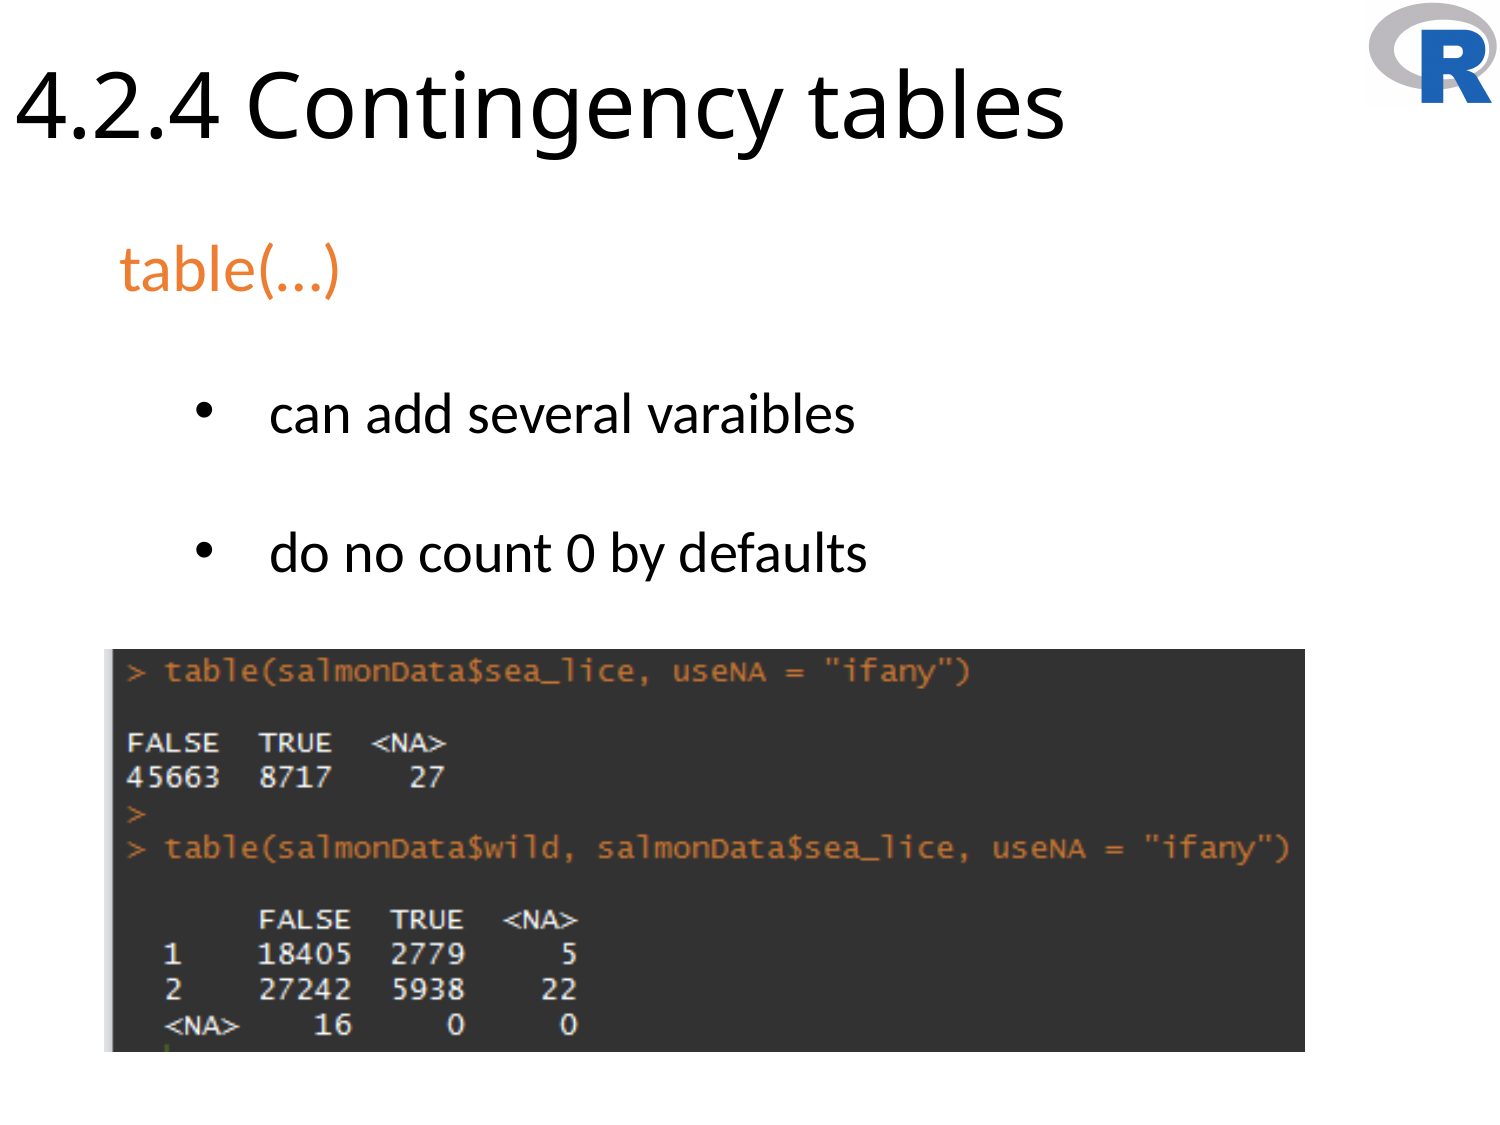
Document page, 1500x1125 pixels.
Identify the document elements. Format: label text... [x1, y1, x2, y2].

text_box table(…) can add several varaibles do no count 0 by defaults [104, 217, 1006, 592]
title 4.2.4 Contingency tables [0, 0, 1500, 218]
picture [104, 649, 1305, 1052]
picture [1365, 0, 1500, 107]
